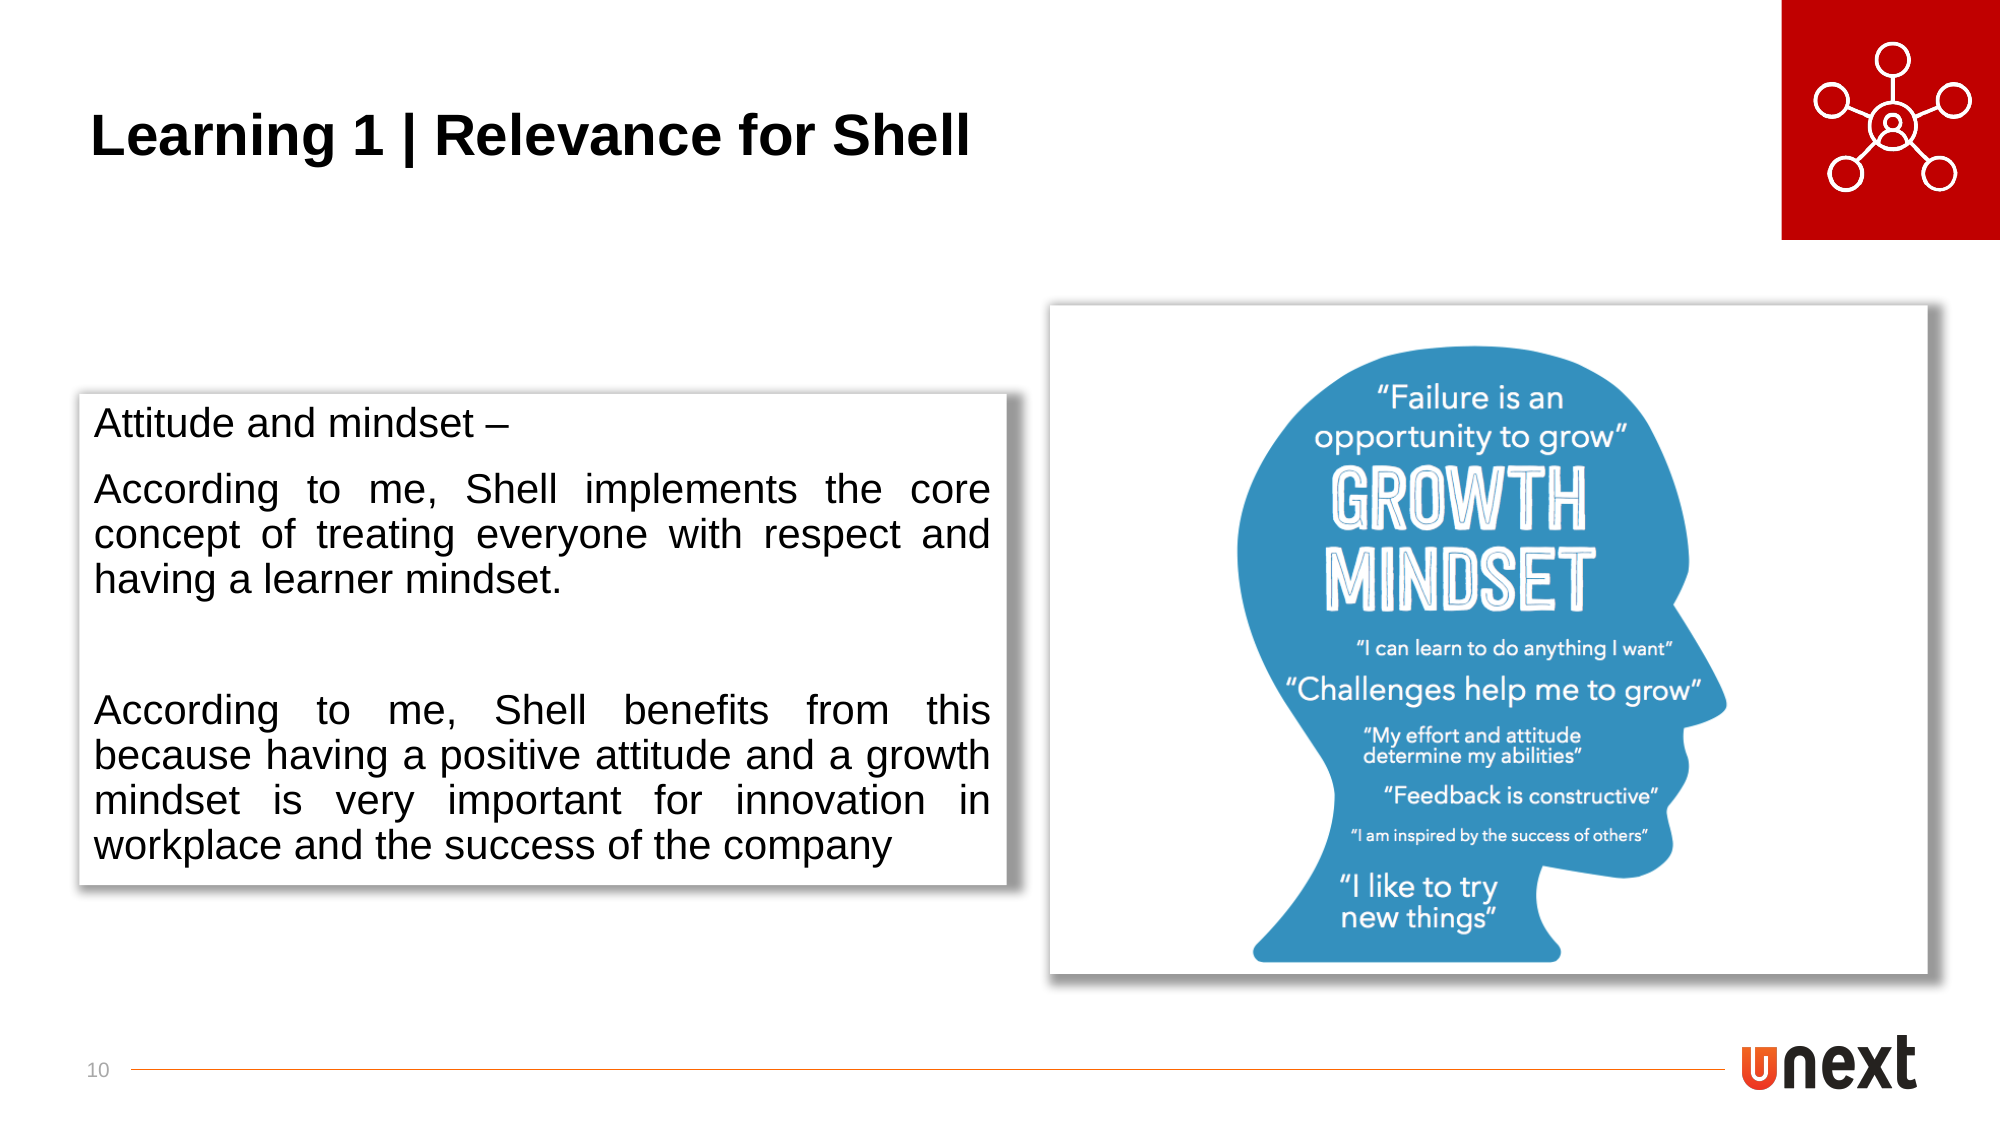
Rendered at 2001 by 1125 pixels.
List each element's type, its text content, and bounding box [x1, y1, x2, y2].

slide_number 10 [48, 1047, 110, 1091]
picture [1204, 312, 1773, 967]
text_box Attitude and mindset – According to me, Shell implements the core concept of treating everyone with respect and having a learner mindset. According to me, Shell benefits from this because having a positive attitude and a growth mindset is very important for innovation in workplace and the success of the company [79, 393, 1007, 886]
picture [1795, 19, 1990, 214]
text_box [1781, 0, 2000, 241]
title Learning 1 | Relevance for Shell [76, 78, 1795, 196]
picture [1742, 1035, 1917, 1090]
text_box [1050, 305, 1928, 974]
